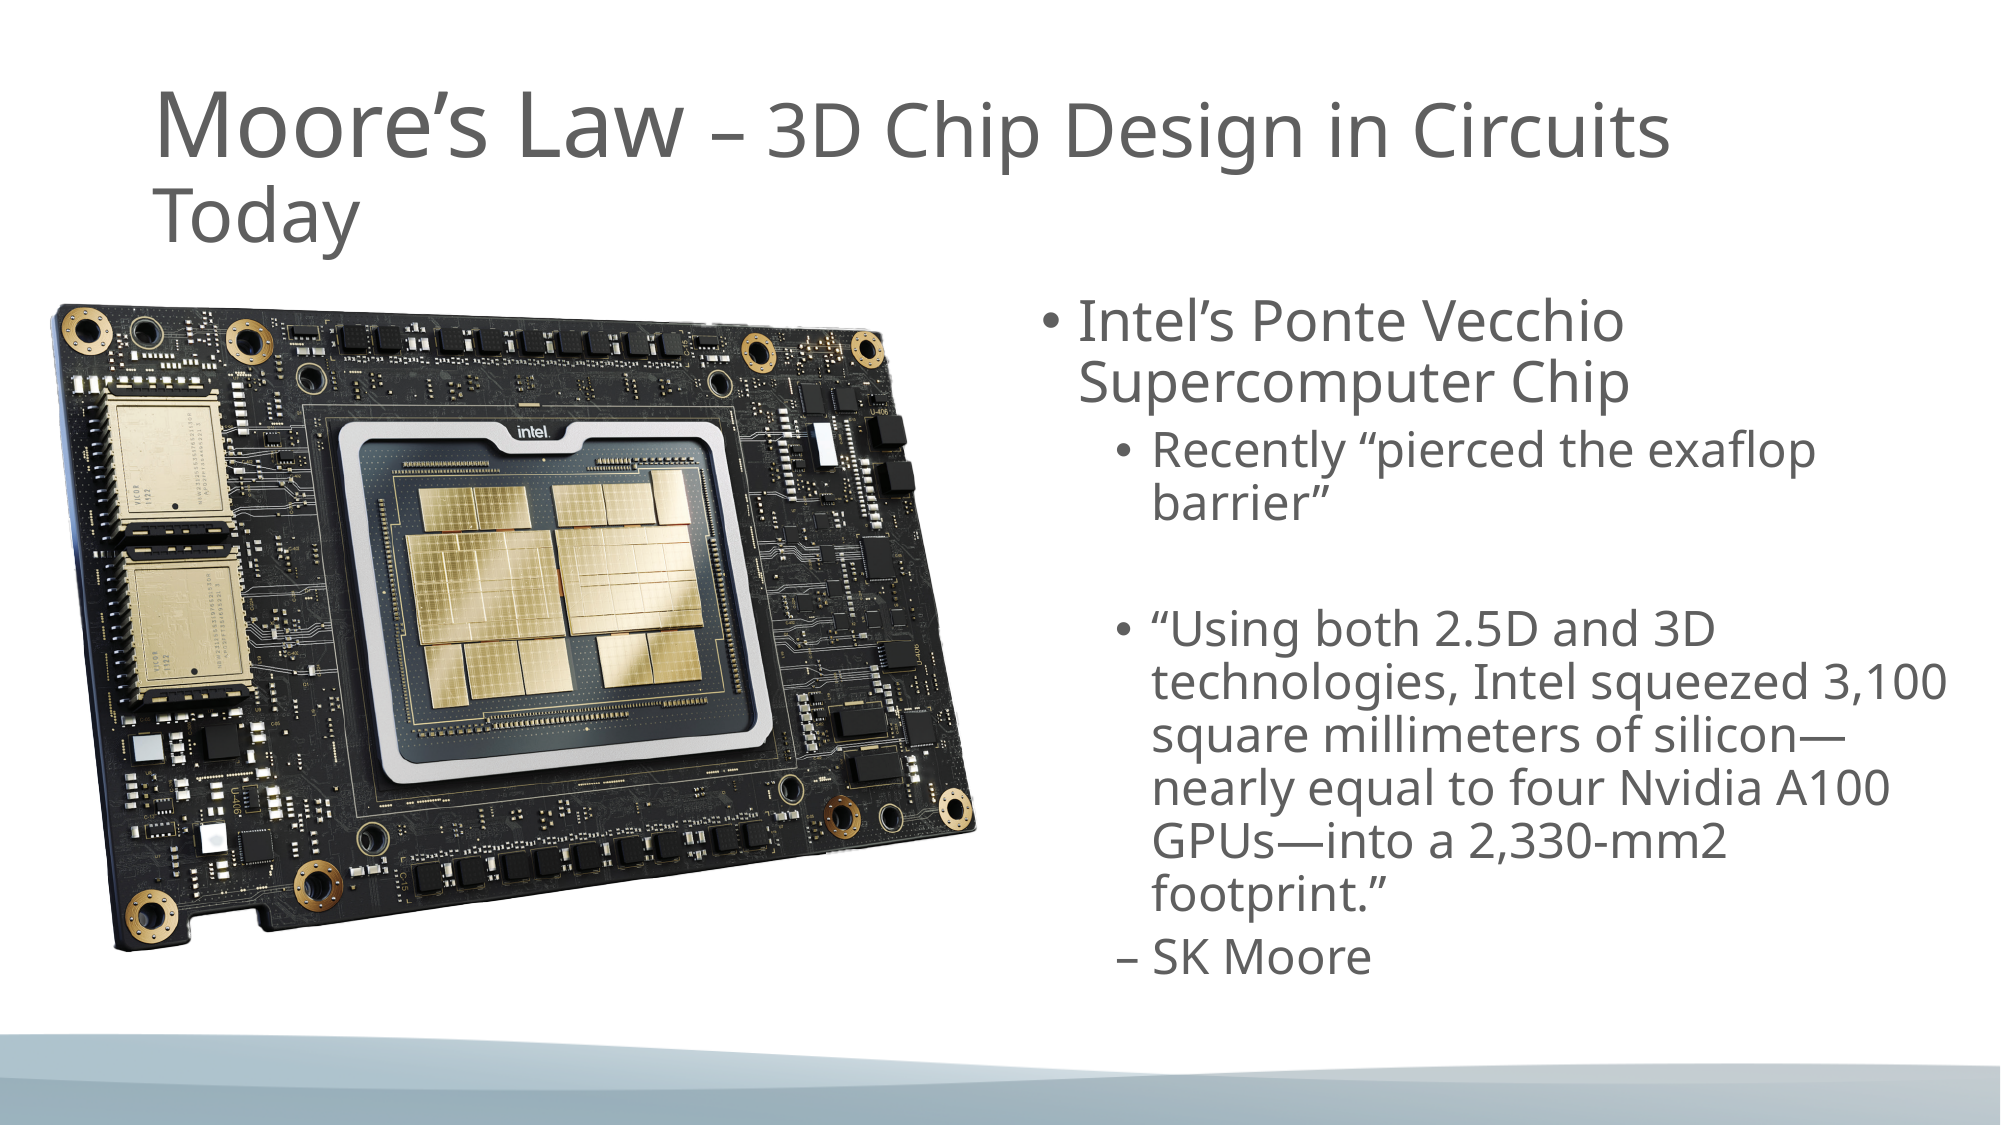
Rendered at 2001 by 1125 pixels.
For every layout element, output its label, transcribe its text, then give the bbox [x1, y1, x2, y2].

picture [0, 0, 2001, 1125]
list Intel’s Ponte Vecchio Supercomputer Chip Recently “pierced the exaflop barrier” “Using both 2.5D and 3D technologies, Intel squeezed 3,100 square millimeters of silicon—nearly equal to four Nvidia A100 GPUs—into a 2,330-mm2 footprint.” – SK Moore [1026, 284, 1969, 999]
title Moore’s Law – 3D Chip Design in Circuits Today [137, 59, 1863, 278]
